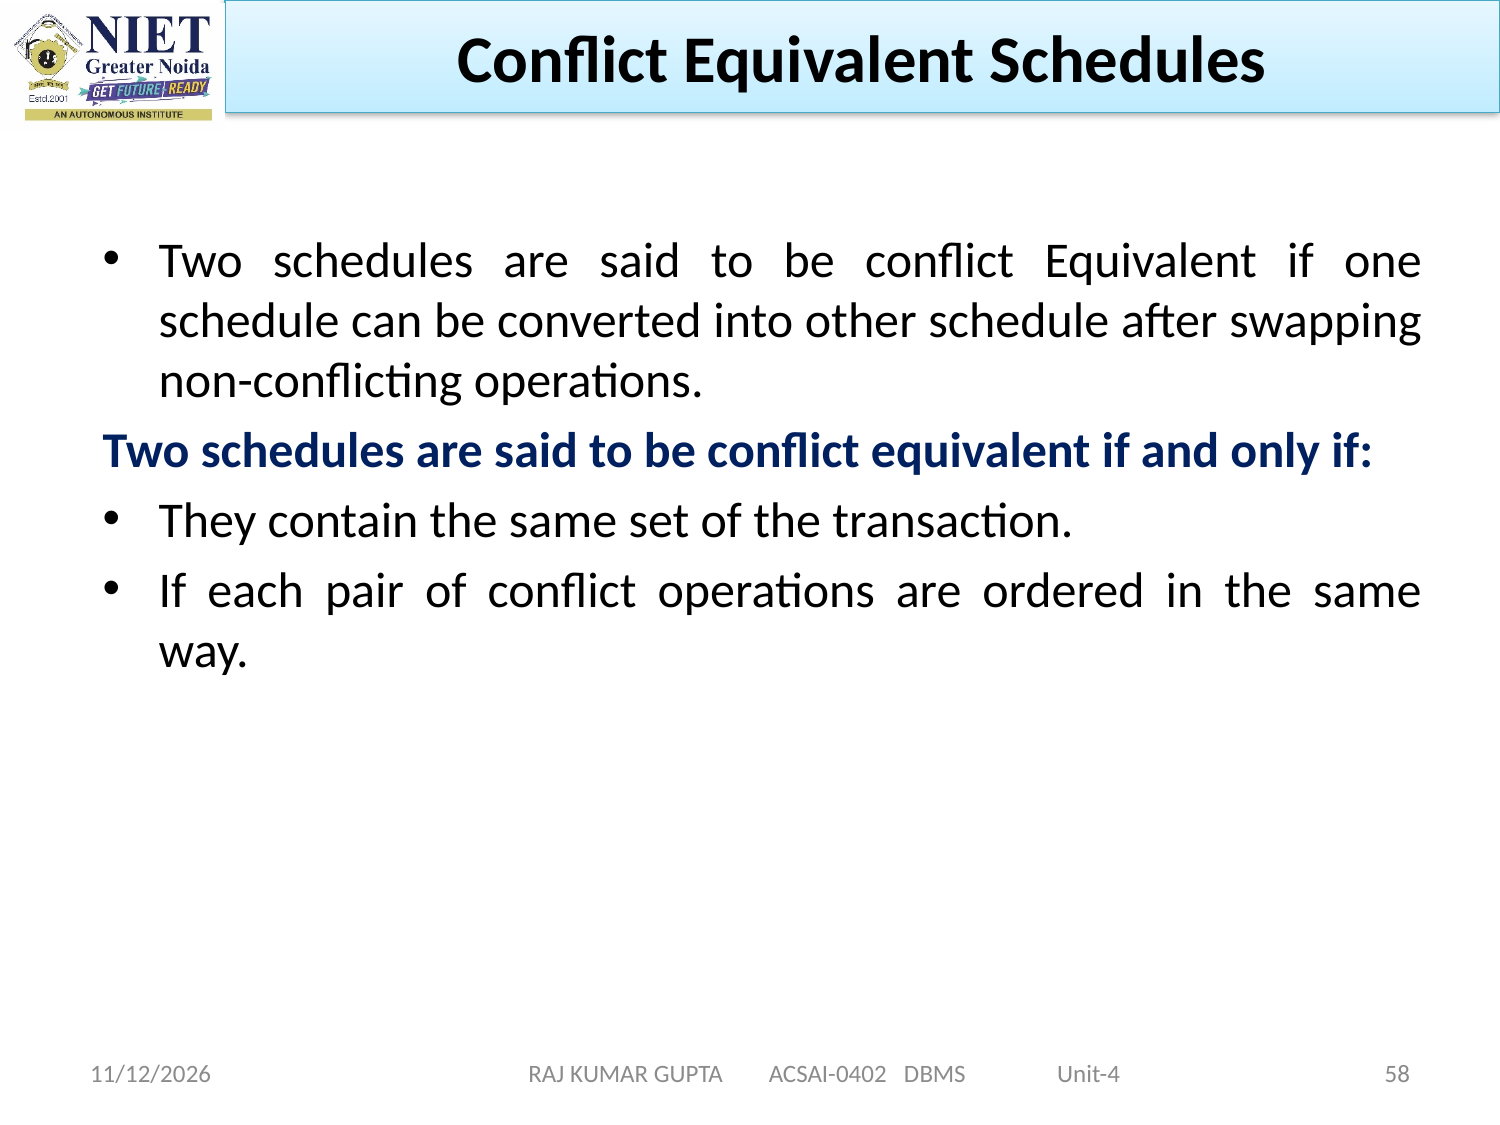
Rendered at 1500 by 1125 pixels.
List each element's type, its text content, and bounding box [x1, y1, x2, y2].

text_box Conflict Equivalent Schedules [224, 0, 1500, 113]
list Two schedules are said to be conflict Equivalent if one schedule can be converted into other schedule after swapping non-conflicting operations. Two schedules are said to be conflict equivalent if and only if: They contain the same set of the transaction. If each pair of conflict operations are ordered in the same way. [87, 149, 1438, 1038]
picture [0, 2, 226, 131]
footer RAJ KUMAR GUPTA ACSAI-0402 DBMS Unit-4 [412, 1042, 1074, 1103]
slide_number 58 [1074, 1042, 1425, 1103]
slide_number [75, 1042, 412, 1103]
